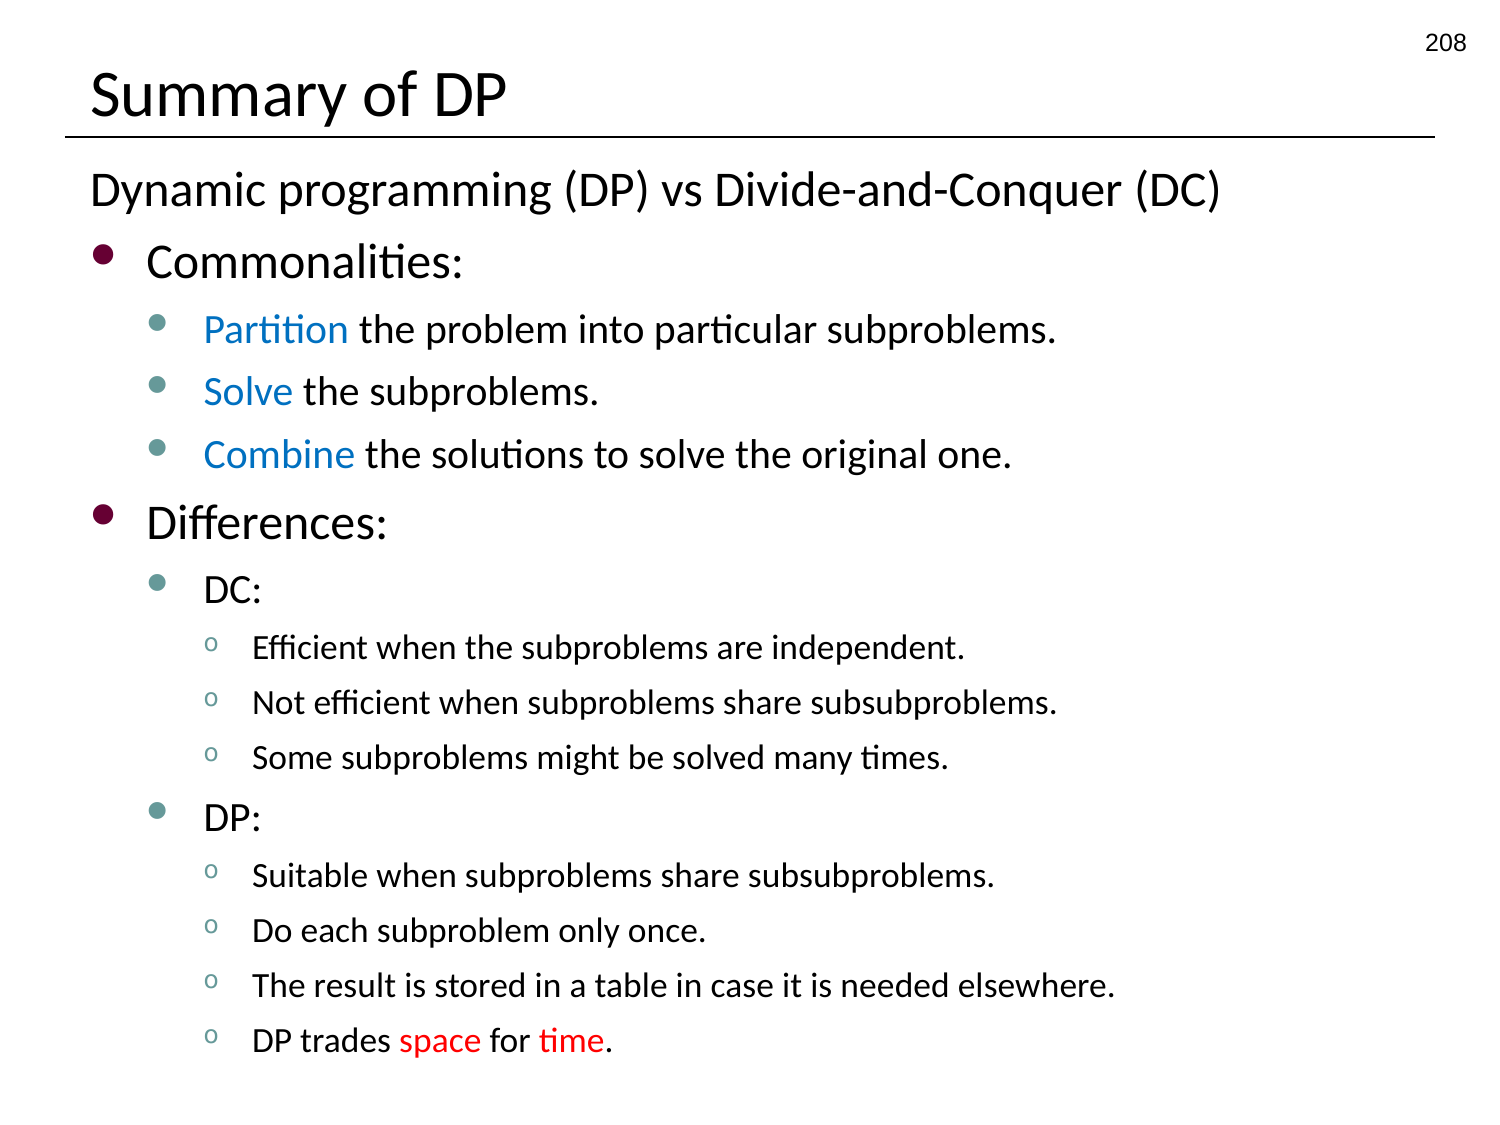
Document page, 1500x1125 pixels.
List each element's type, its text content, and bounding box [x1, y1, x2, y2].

title Summary of DP [75, 20, 1425, 138]
list Dynamic programming (DP) vs Divide-and-Conquer (DC) Commonalities: Partition the problem into particular subproblems. Solve the subproblems. Combine the solutions to solve the original one. Differences: DC: Efficient when the subproblems are independent. Not efficient when subproblems share subsubproblems. Some subproblems might be solved many times. DP: Suitable when subproblems share subsubproblems. Do each subproblem only once. The result is stored in a table in case it is needed elsewhere. DP trades space for time. [75, 148, 1425, 1094]
slide_number 208 [1131, 18, 1483, 62]
